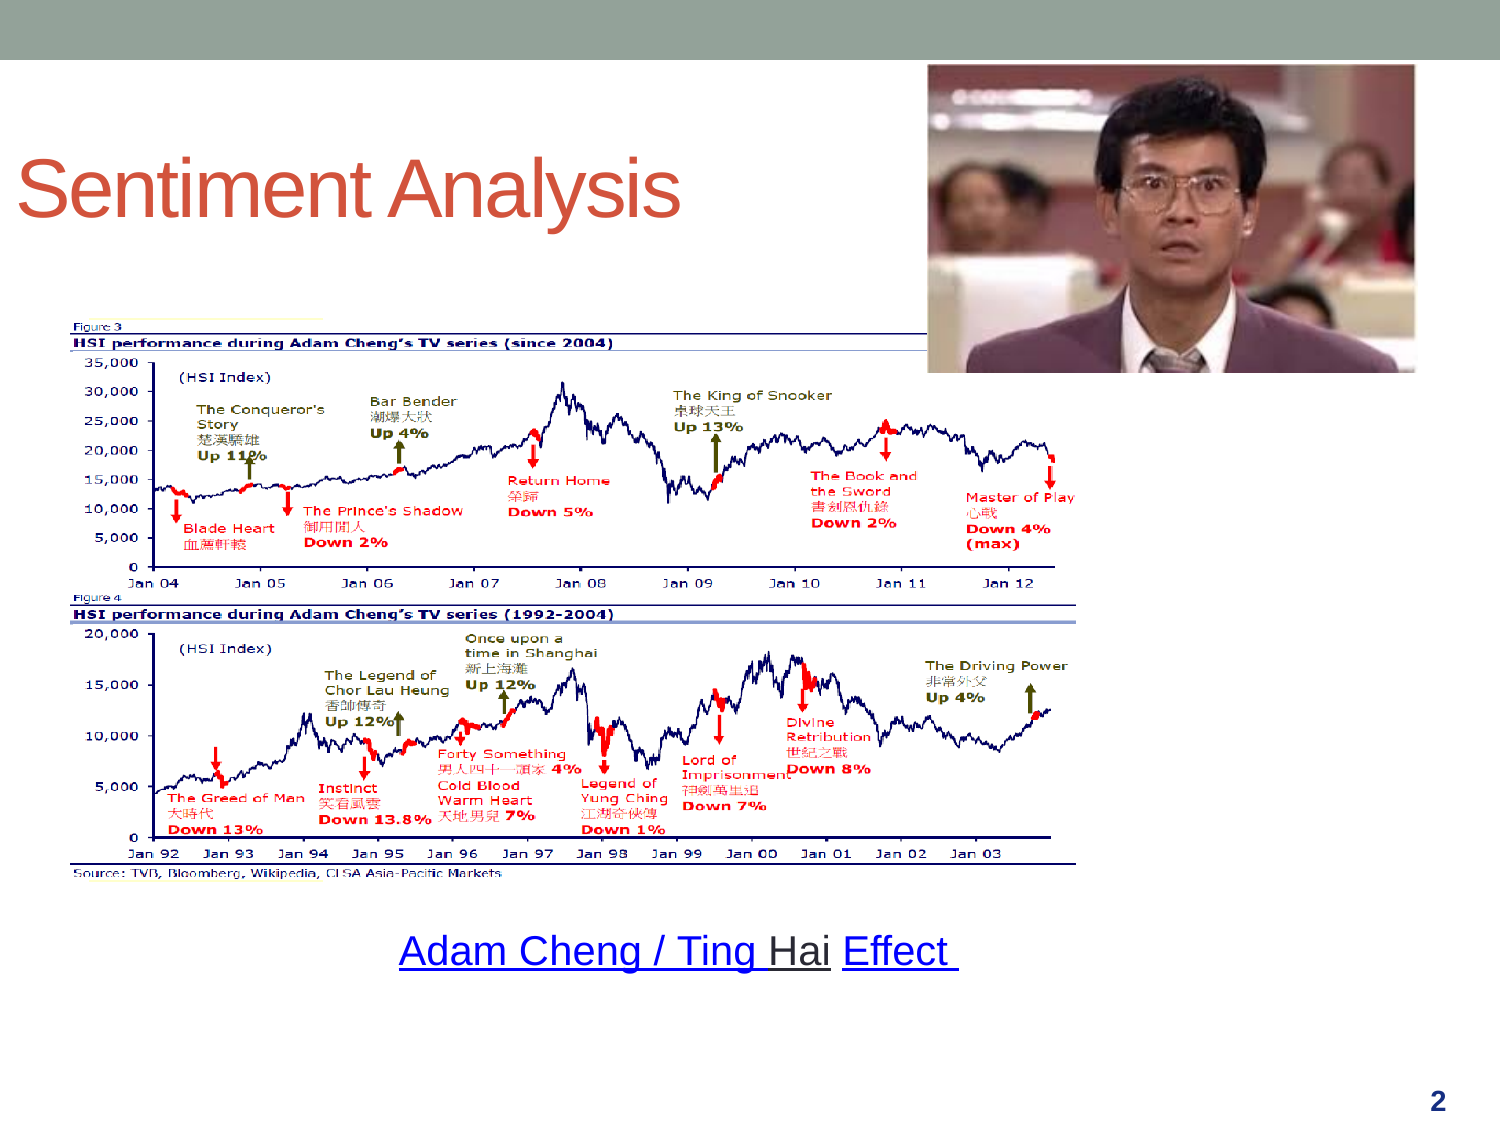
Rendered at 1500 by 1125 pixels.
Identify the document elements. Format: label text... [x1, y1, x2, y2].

text_box Adam Cheng / Ting Hai Effect [383, 916, 998, 1000]
title Sentiment Analysis [0, 101, 924, 266]
picture [64, 64, 1419, 882]
slide_number 2 [1415, 1070, 1499, 1125]
